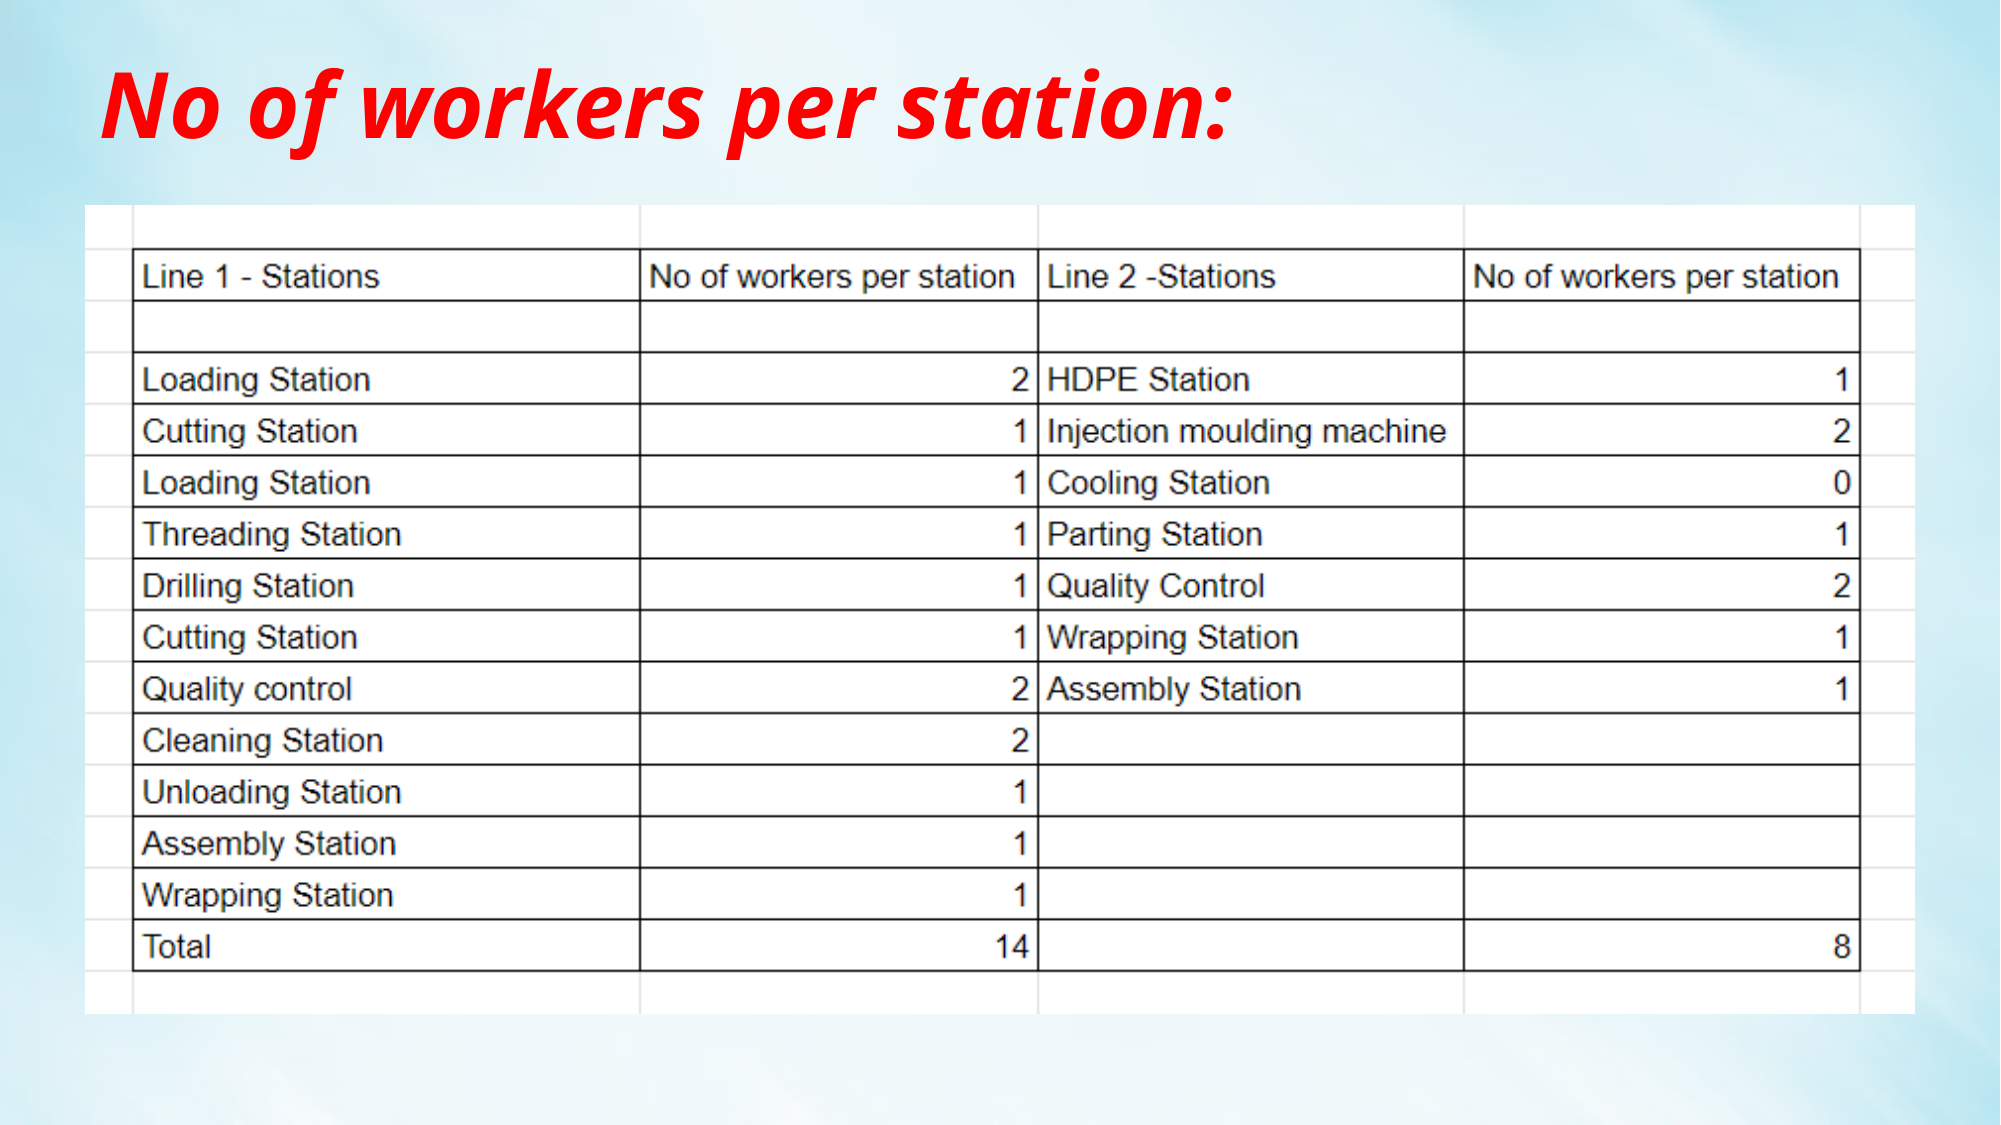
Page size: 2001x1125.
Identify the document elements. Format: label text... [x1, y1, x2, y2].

picture [85, 205, 1915, 1014]
title No of workers per station: [85, 0, 1811, 205]
